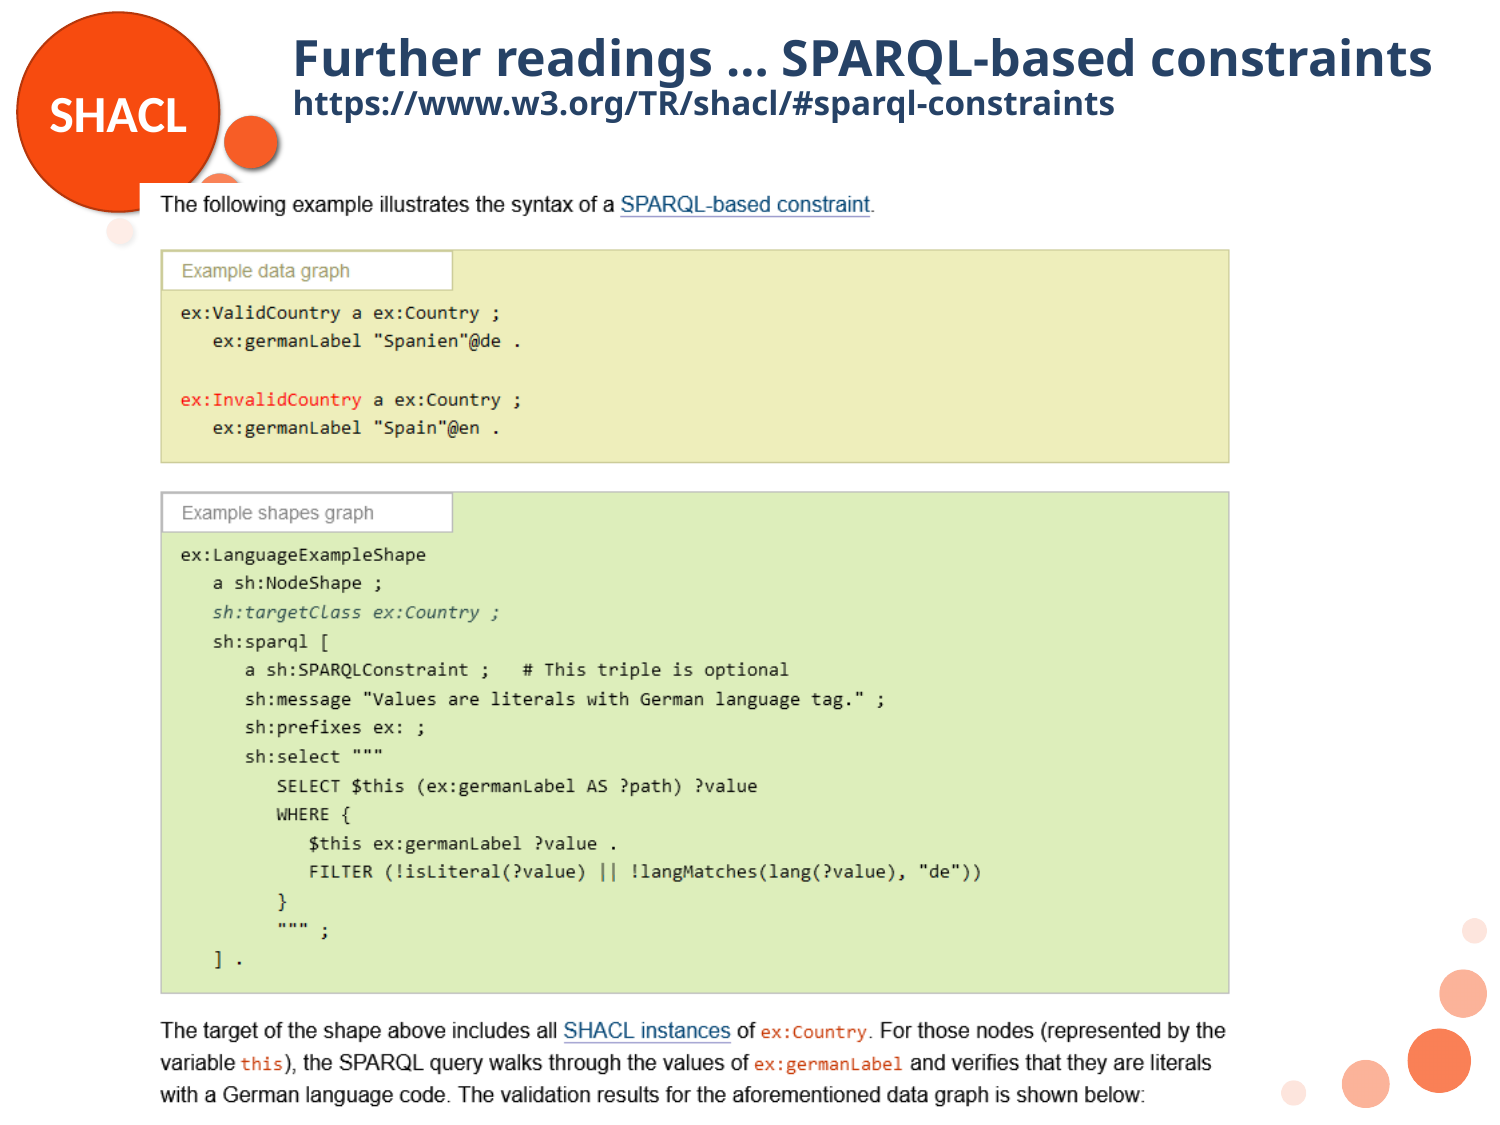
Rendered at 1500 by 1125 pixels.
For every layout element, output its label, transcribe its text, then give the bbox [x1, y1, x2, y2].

picture [17, 10, 1267, 1125]
title Further readings … SPARQL-based constraints https://www.w3.org/TR/shacl/#sparql-constraints [277, 0, 1464, 156]
